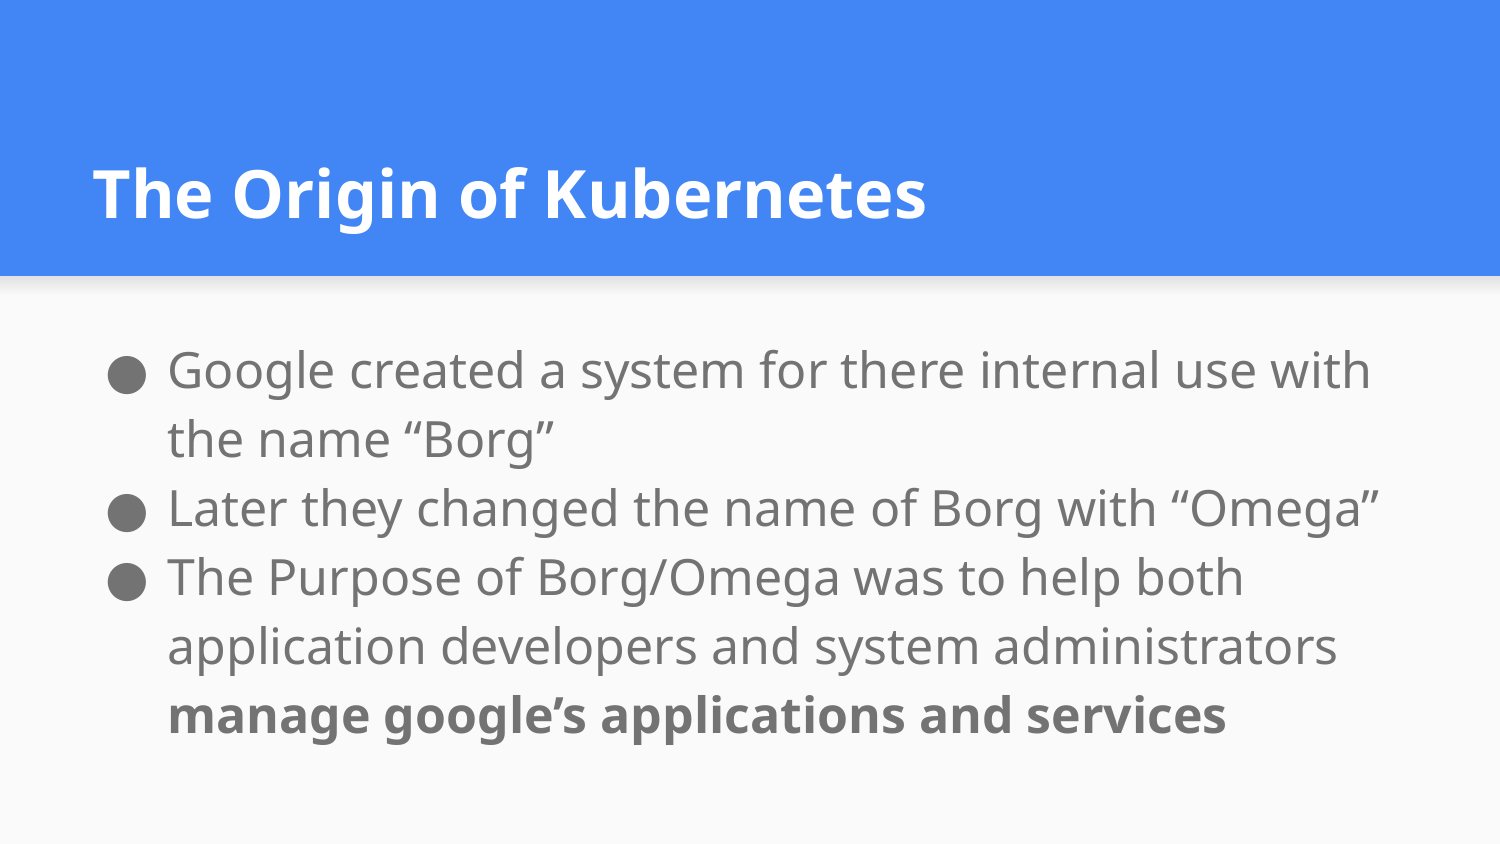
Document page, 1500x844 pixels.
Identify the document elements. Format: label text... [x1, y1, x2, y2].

list Google created a system for there internal use with the name “Borg” Later they changed the name of Borg with “Omega” The Purpose of Borg/Omega was to help both application developers and system administrators manage google’s applications and services [77, 314, 1427, 760]
title The Origin of Kubernetes [77, 121, 1427, 248]
